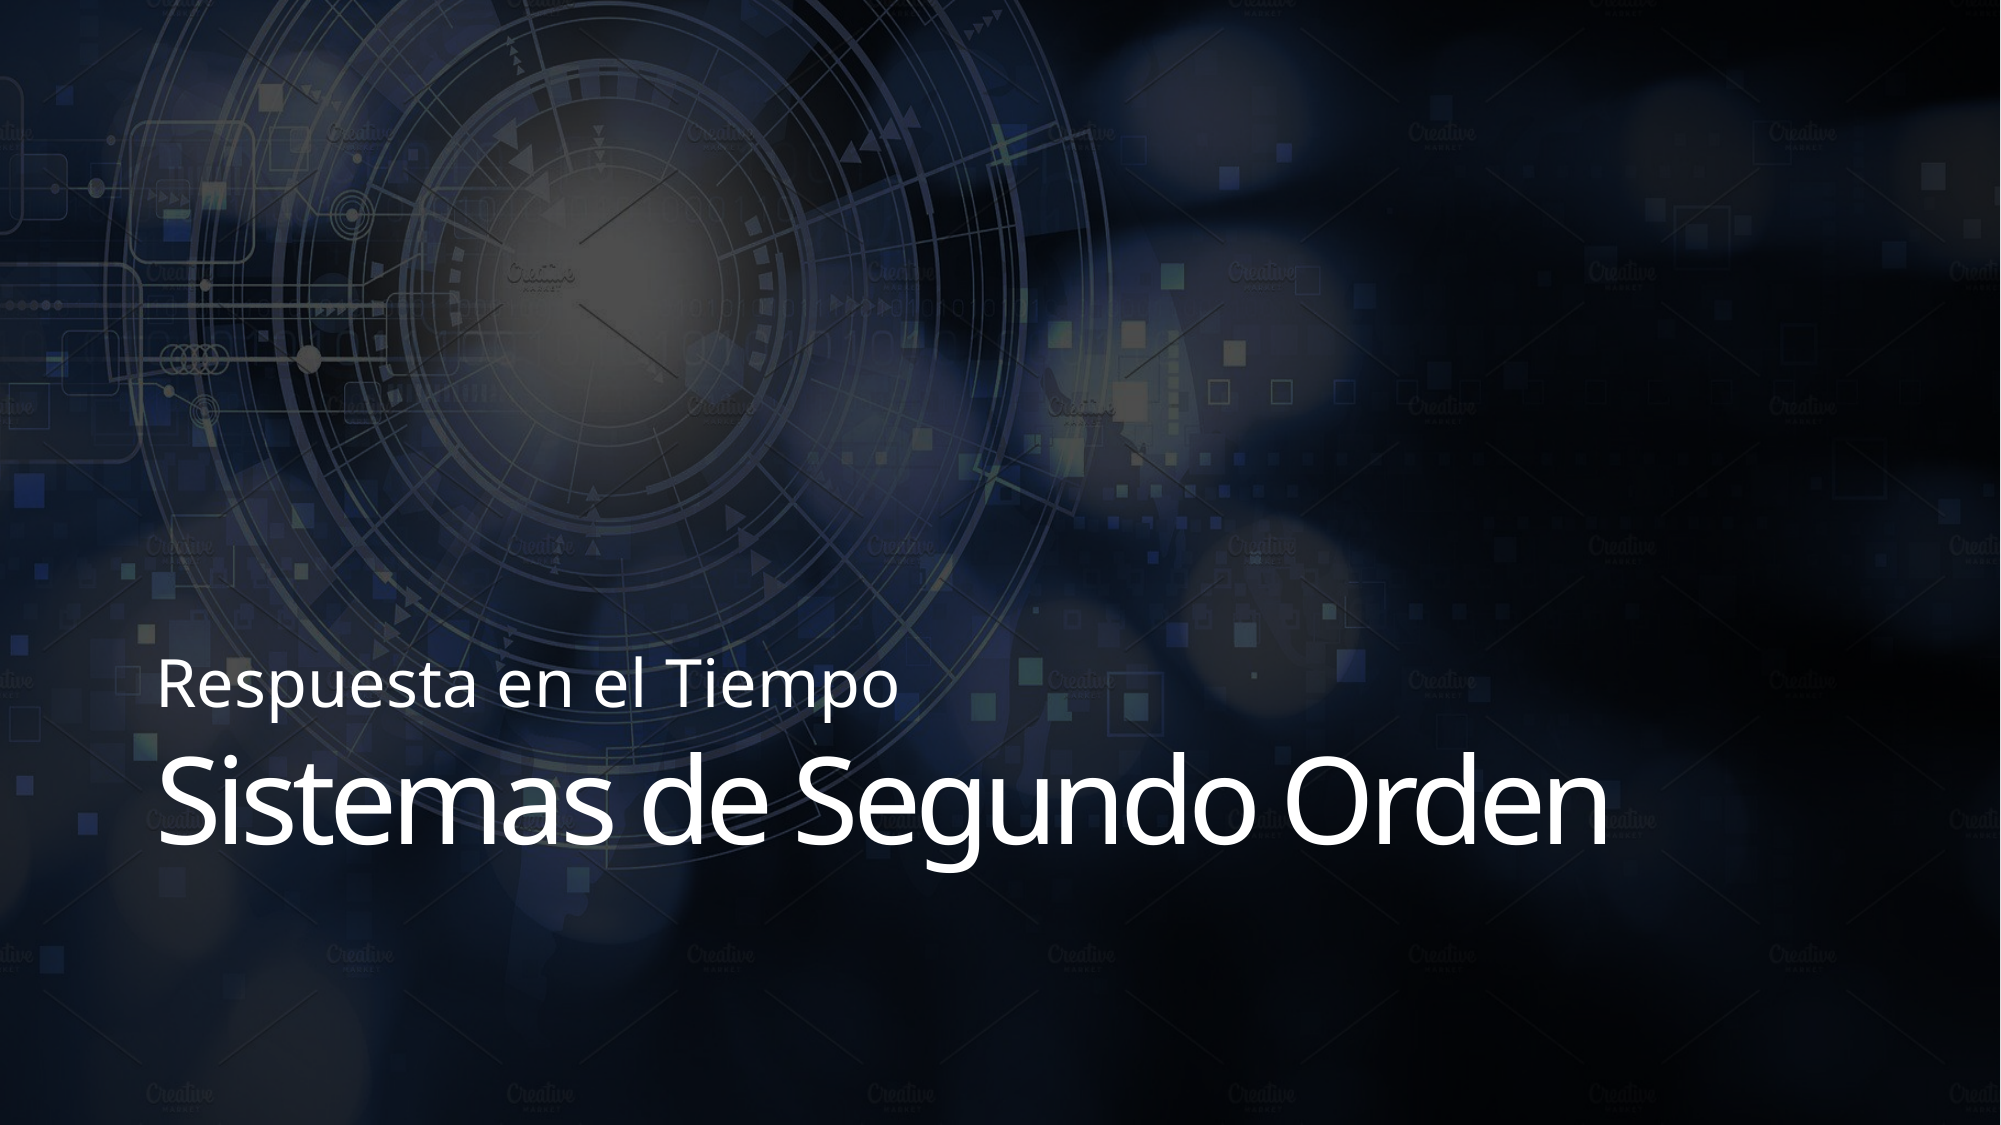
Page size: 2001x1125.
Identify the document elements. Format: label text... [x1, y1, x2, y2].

title Sistemas de Segundo Orden [140, 732, 1641, 1002]
picture [0, 0, 2001, 1125]
subtitle Respuesta en el Tiempo [140, 605, 1641, 730]
